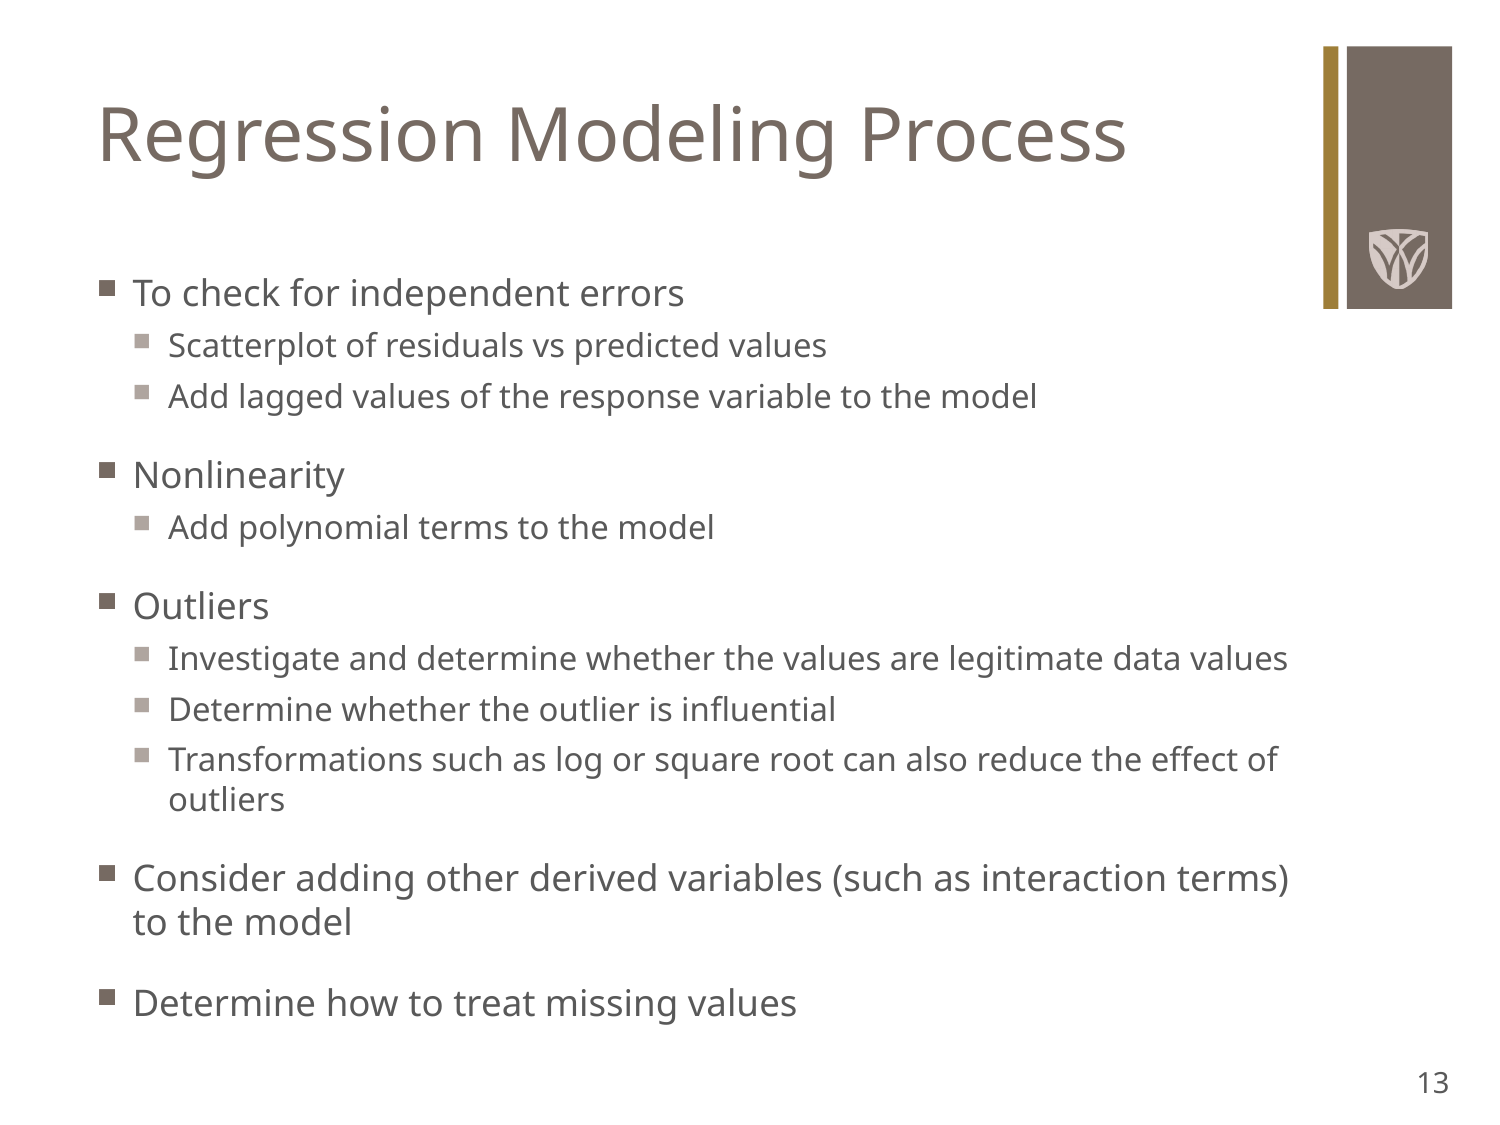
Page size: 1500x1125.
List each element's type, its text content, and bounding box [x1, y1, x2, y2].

slide_number 13 [1373, 1054, 1465, 1115]
title Regression Modeling Process [81, 79, 1322, 262]
list To check for independent errors Scatterplot of residuals vs predicted values Add lagged values of the response variable to the model Nonlinearity Add polynomial terms to the model Outliers Investigate and determine whether the values are legitimate data values Determine whether the outlier is influential Transformations such as log or square root can also reduce the effect of outliers Consider adding other derived variables (such as interaction terms) to the model Determine how to treat missing values [81, 262, 1322, 1068]
